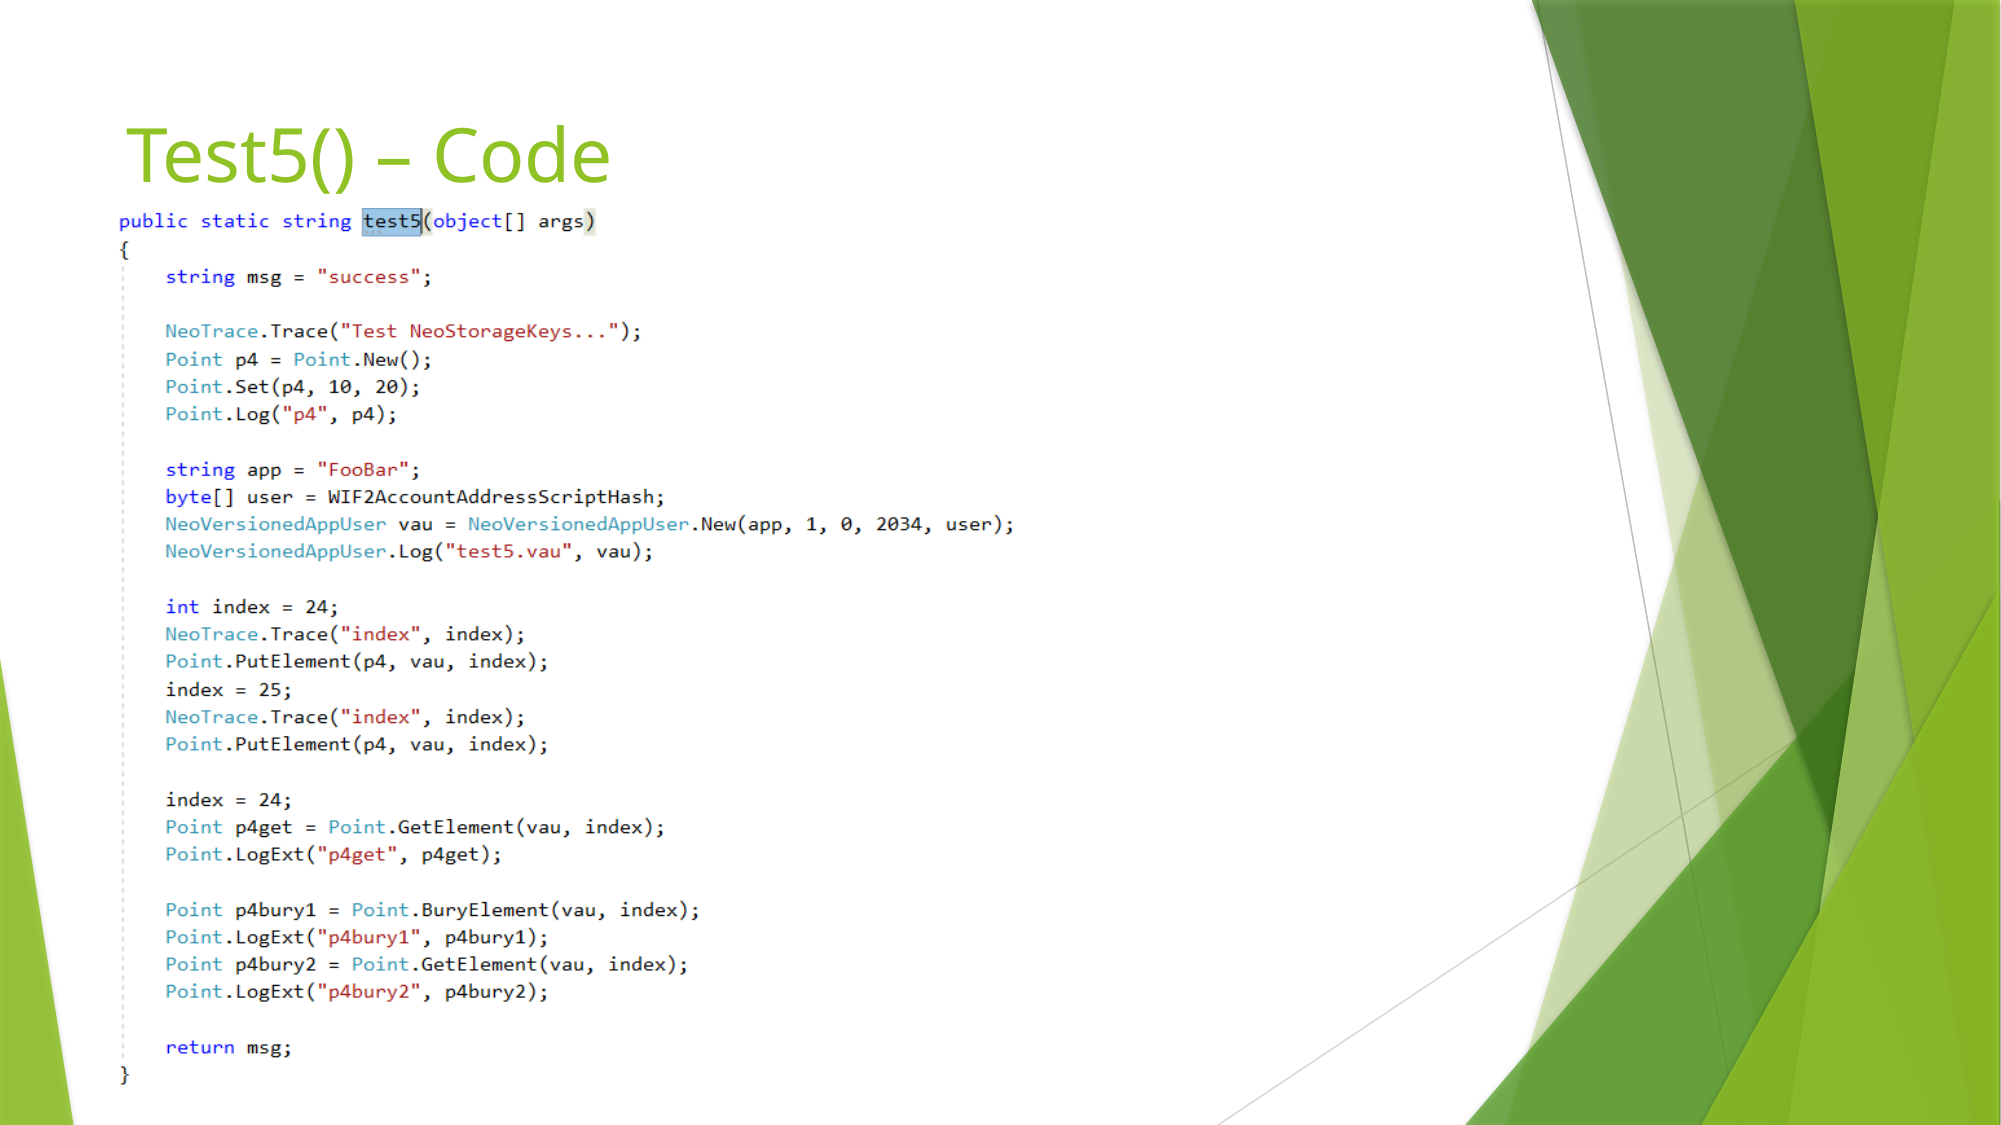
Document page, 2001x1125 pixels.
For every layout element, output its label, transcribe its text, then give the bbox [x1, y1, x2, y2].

picture [110, 207, 1224, 1095]
title Test5() – Code [111, 99, 1522, 317]
